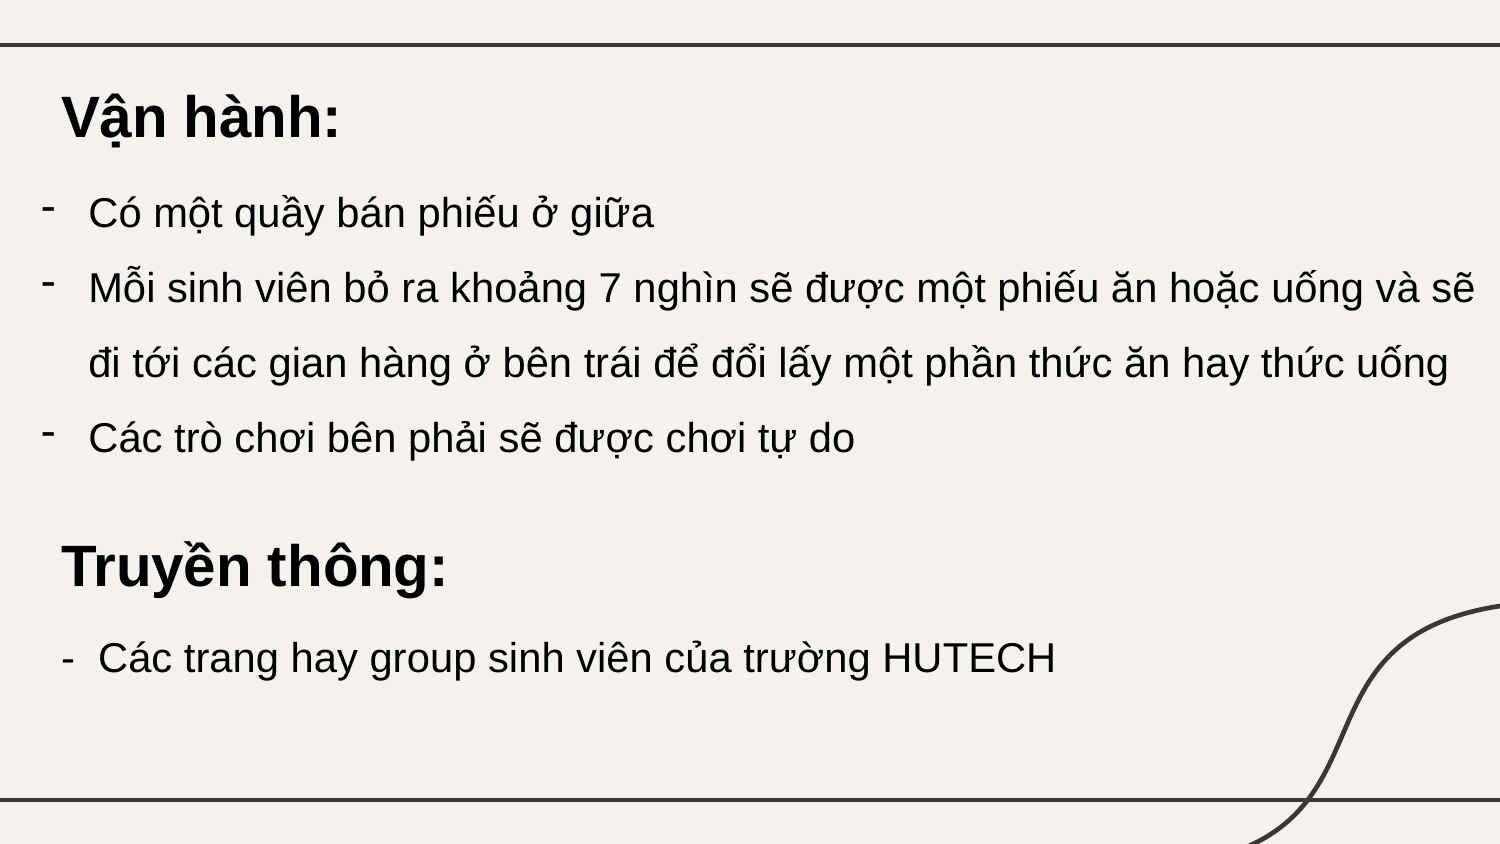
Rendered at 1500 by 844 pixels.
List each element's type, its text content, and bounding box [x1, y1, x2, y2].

text_box Truyền thông: [46, 520, 537, 606]
text_box Có một quầy bán phiếu ở giữa Mỗi sinh viên bỏ ra khoảng 7 nghìn sẽ được một phiếu ăn hoặc uống và sẽ đi tới các gian hàng ở bên trái để đổi lấy một phần thức ăn hay thức uống Các trò chơi bên phải sẽ được chơi tự do [26, 153, 1500, 469]
text_box - Các trang hay group sinh viên của trường HUTECH [46, 623, 1216, 688]
text_box Vận hành: [46, 71, 436, 153]
